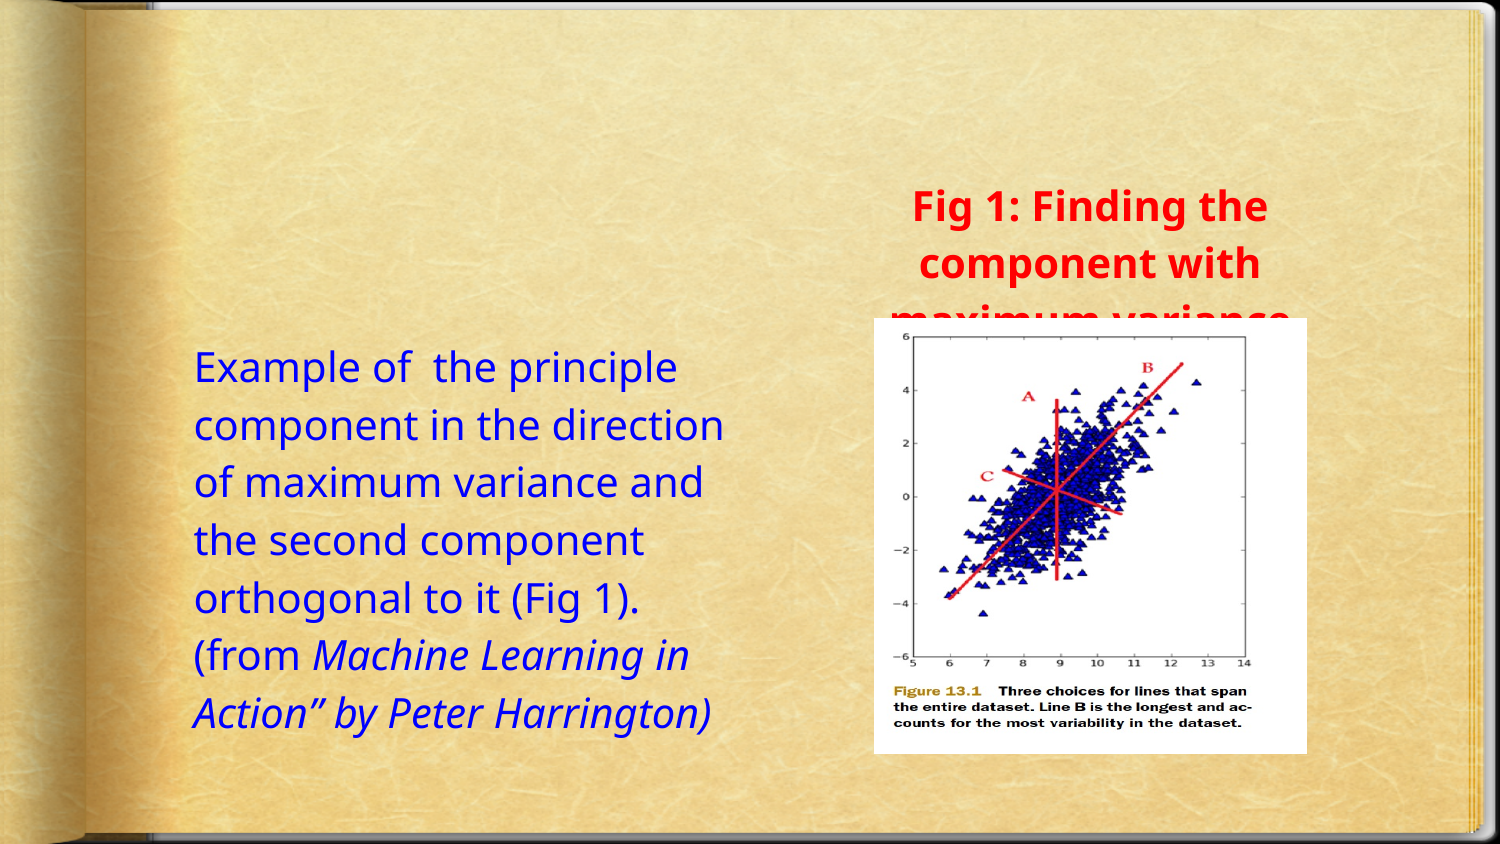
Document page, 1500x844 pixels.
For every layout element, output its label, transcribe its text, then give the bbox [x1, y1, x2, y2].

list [808, 318, 1372, 754]
list Fig 1: Finding the component with maximum variance [809, 207, 1372, 310]
picture [0, 0, 1500, 844]
list Example of the principle component in the direction of maximum variance and the second component orthogonal to it (Fig 1). (from Machine Learning in Action” by Peter Harrington) [178, 318, 742, 754]
